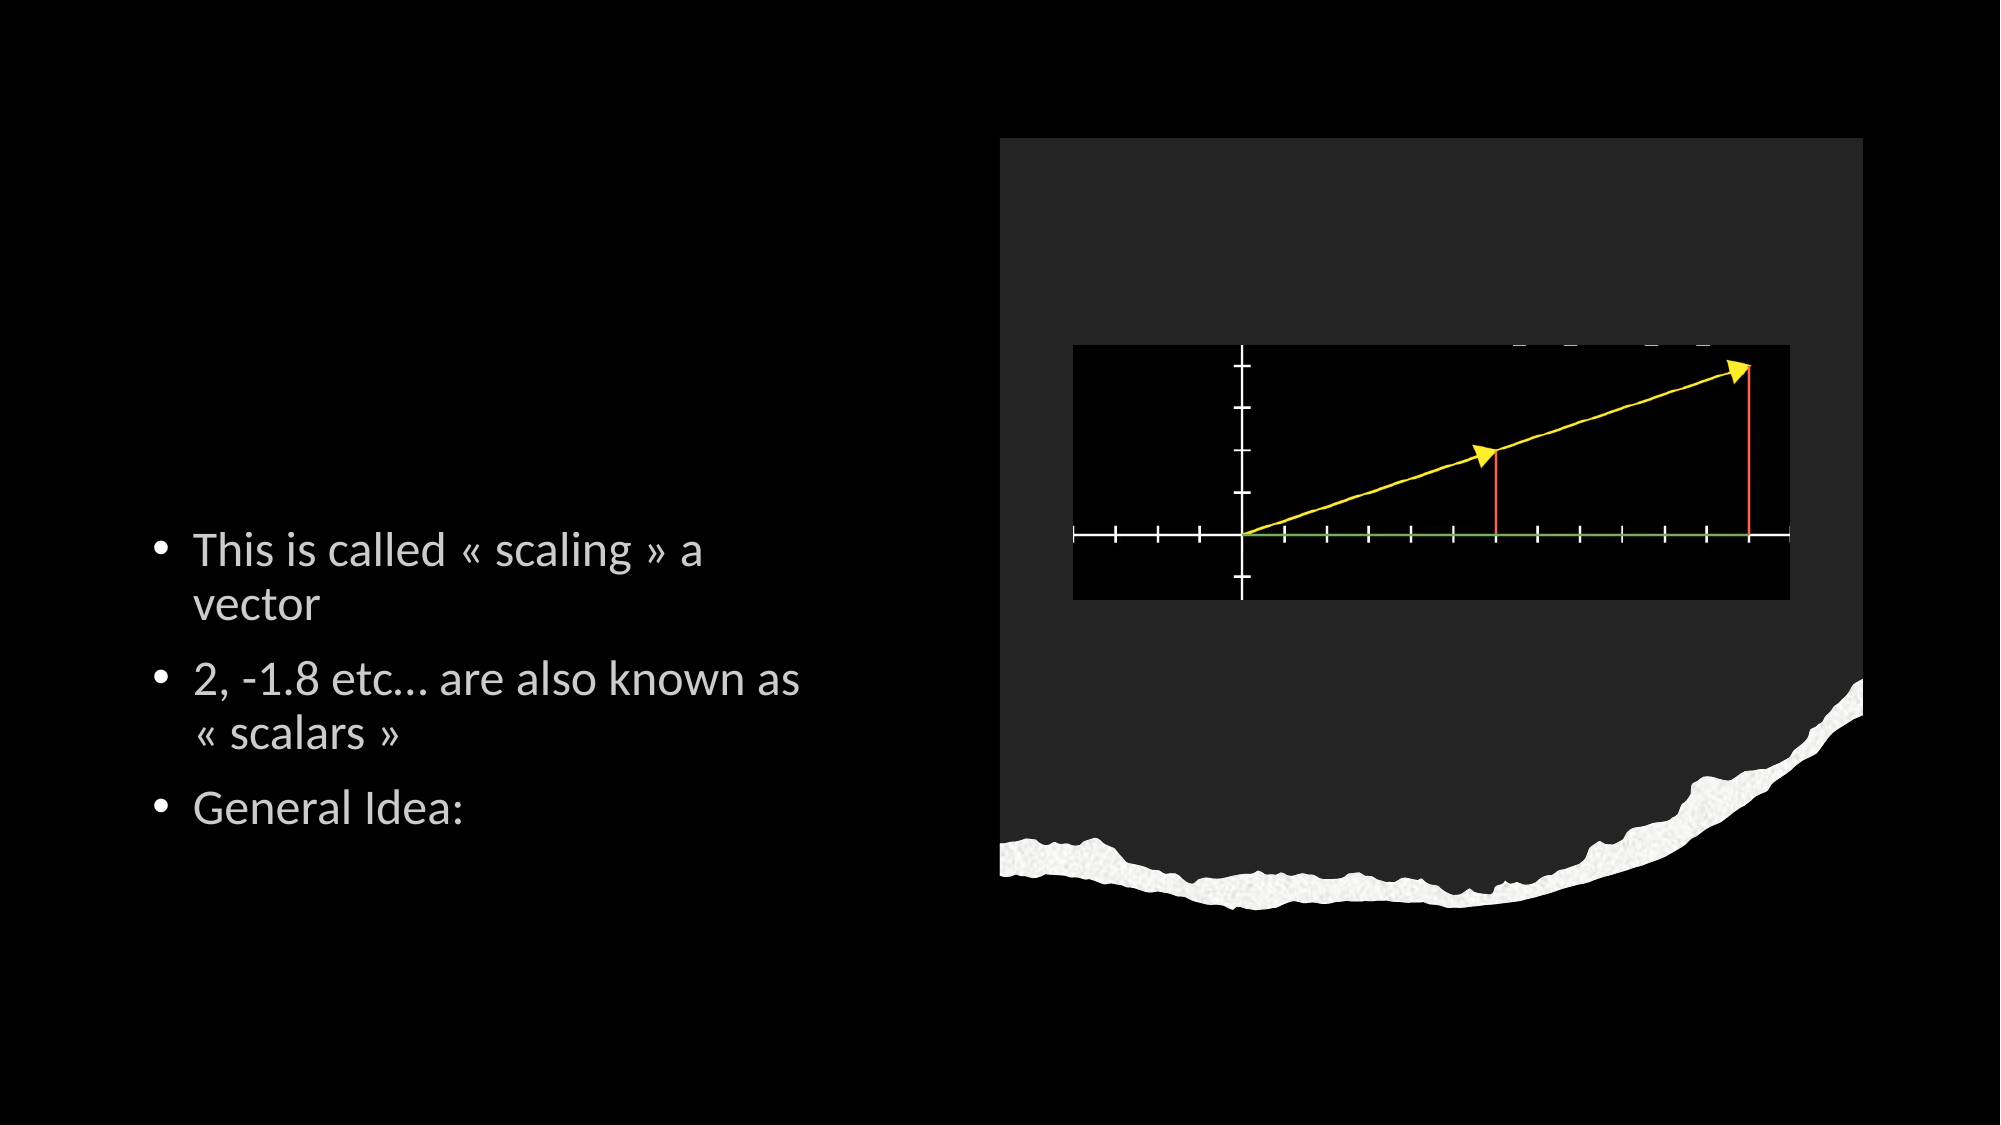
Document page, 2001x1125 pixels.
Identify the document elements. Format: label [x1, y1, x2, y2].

text_box [0, 0, 2000, 1125]
text_box [999, 137, 1863, 911]
picture [1073, 345, 1790, 600]
